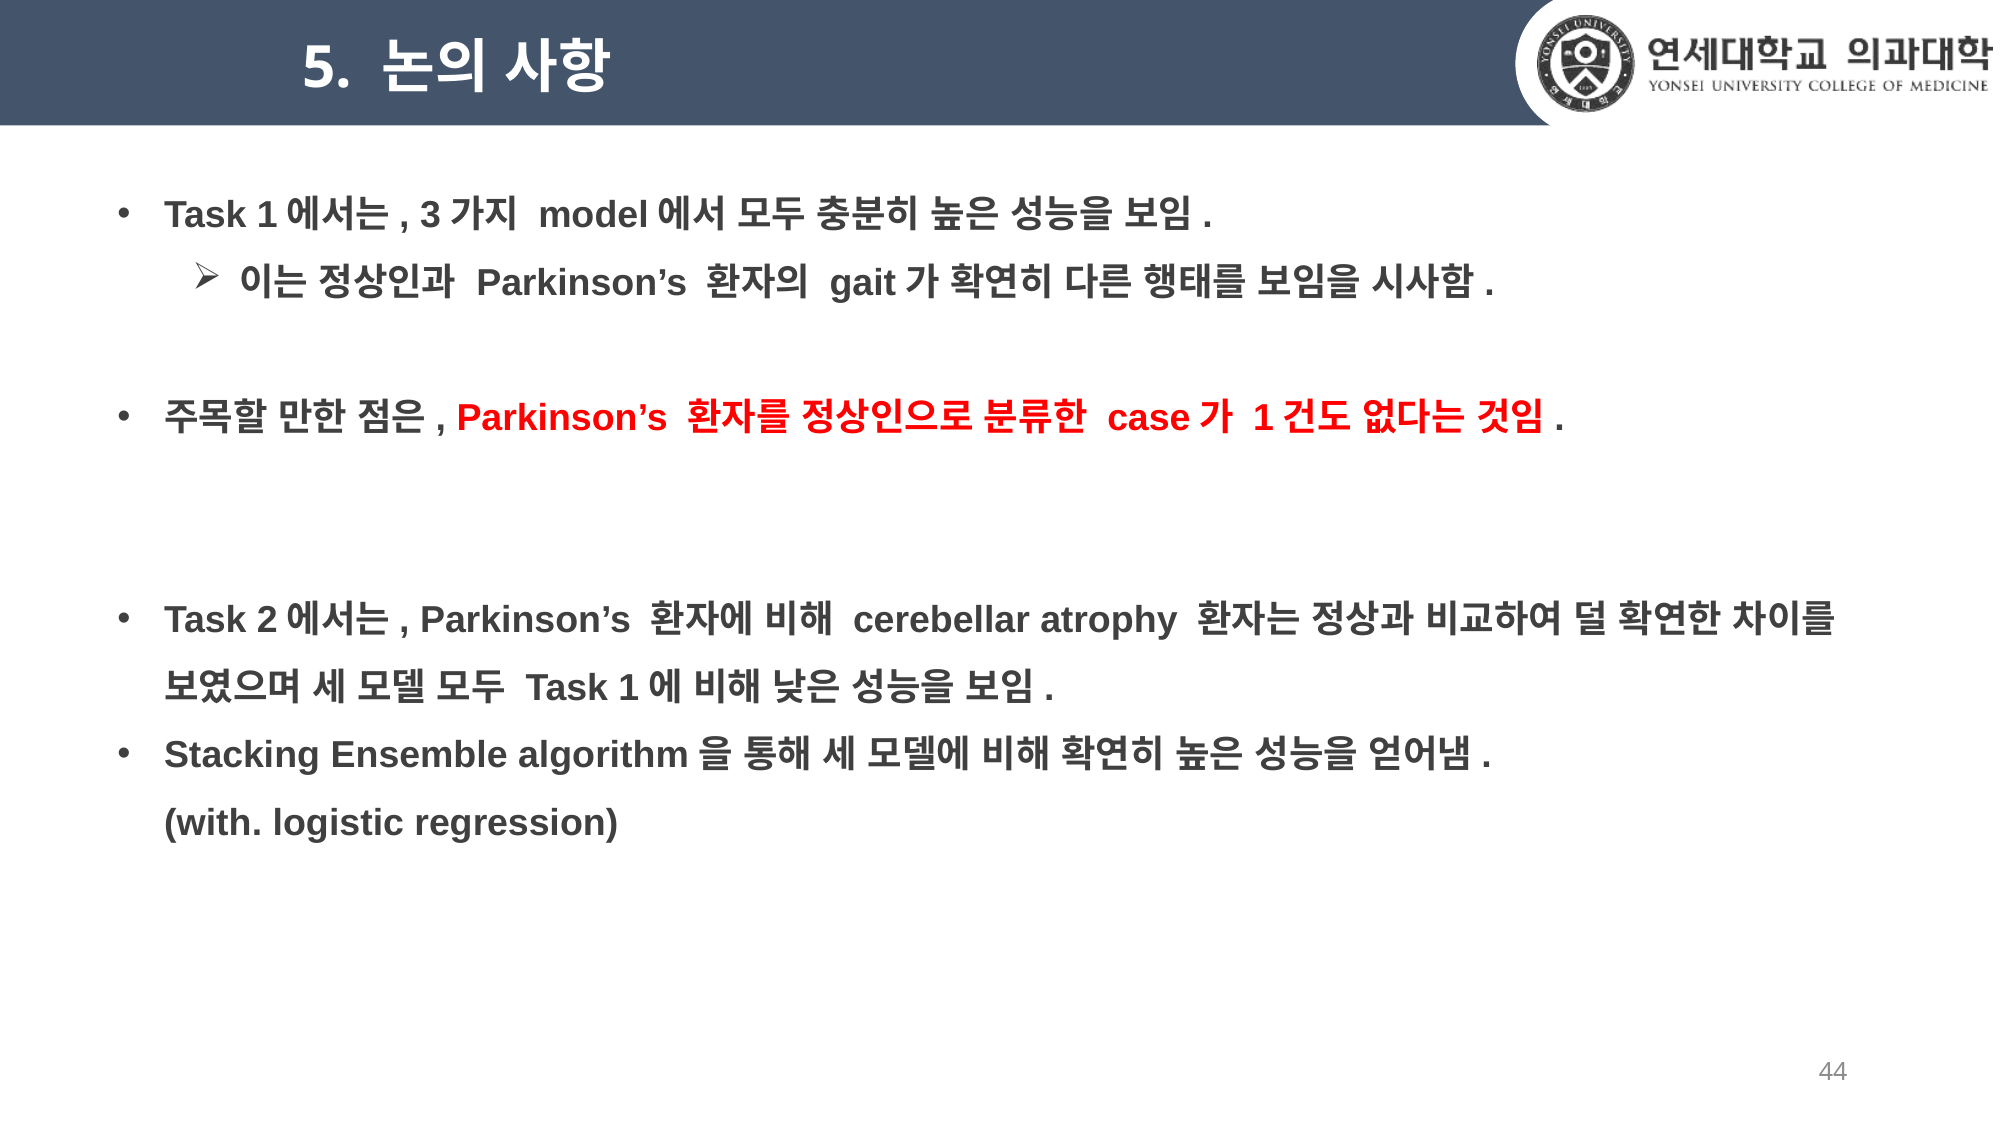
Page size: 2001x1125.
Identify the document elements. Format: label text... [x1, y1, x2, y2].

text_box [0, 0, 1551, 126]
slide_number 44 [1412, 1042, 1863, 1103]
text_box [1515, 0, 1641, 136]
text_box Task 1에서는, 3가지 model에서 모두 충분히 높은 성능을 보임. 이는 정상인과 Parkinson’s 환자의 gait가 확연히 다른 행태를 보임을 시사함. 주목할 만한 점은, Parkinson’s 환자를 정상인으로 분류한 case가 1건도 없다는 것임. Task 2에서는, Parkinson’s 환자에 비해 cerebellar atrophy 환자는 정상과 비교하여 덜 확연한 차이를 보였으며 세 모델 모두 Task 1에 비해 낮은 성능을 보임. Stacking Ensemble algorithm을 통해 세 모델에 비해 확연히 높은 성능을 얻어냄. (with. logistic regression) [102, 160, 1932, 986]
picture [1537, 14, 1993, 113]
text_box 5. 논의 사항 [287, 2, 1549, 126]
